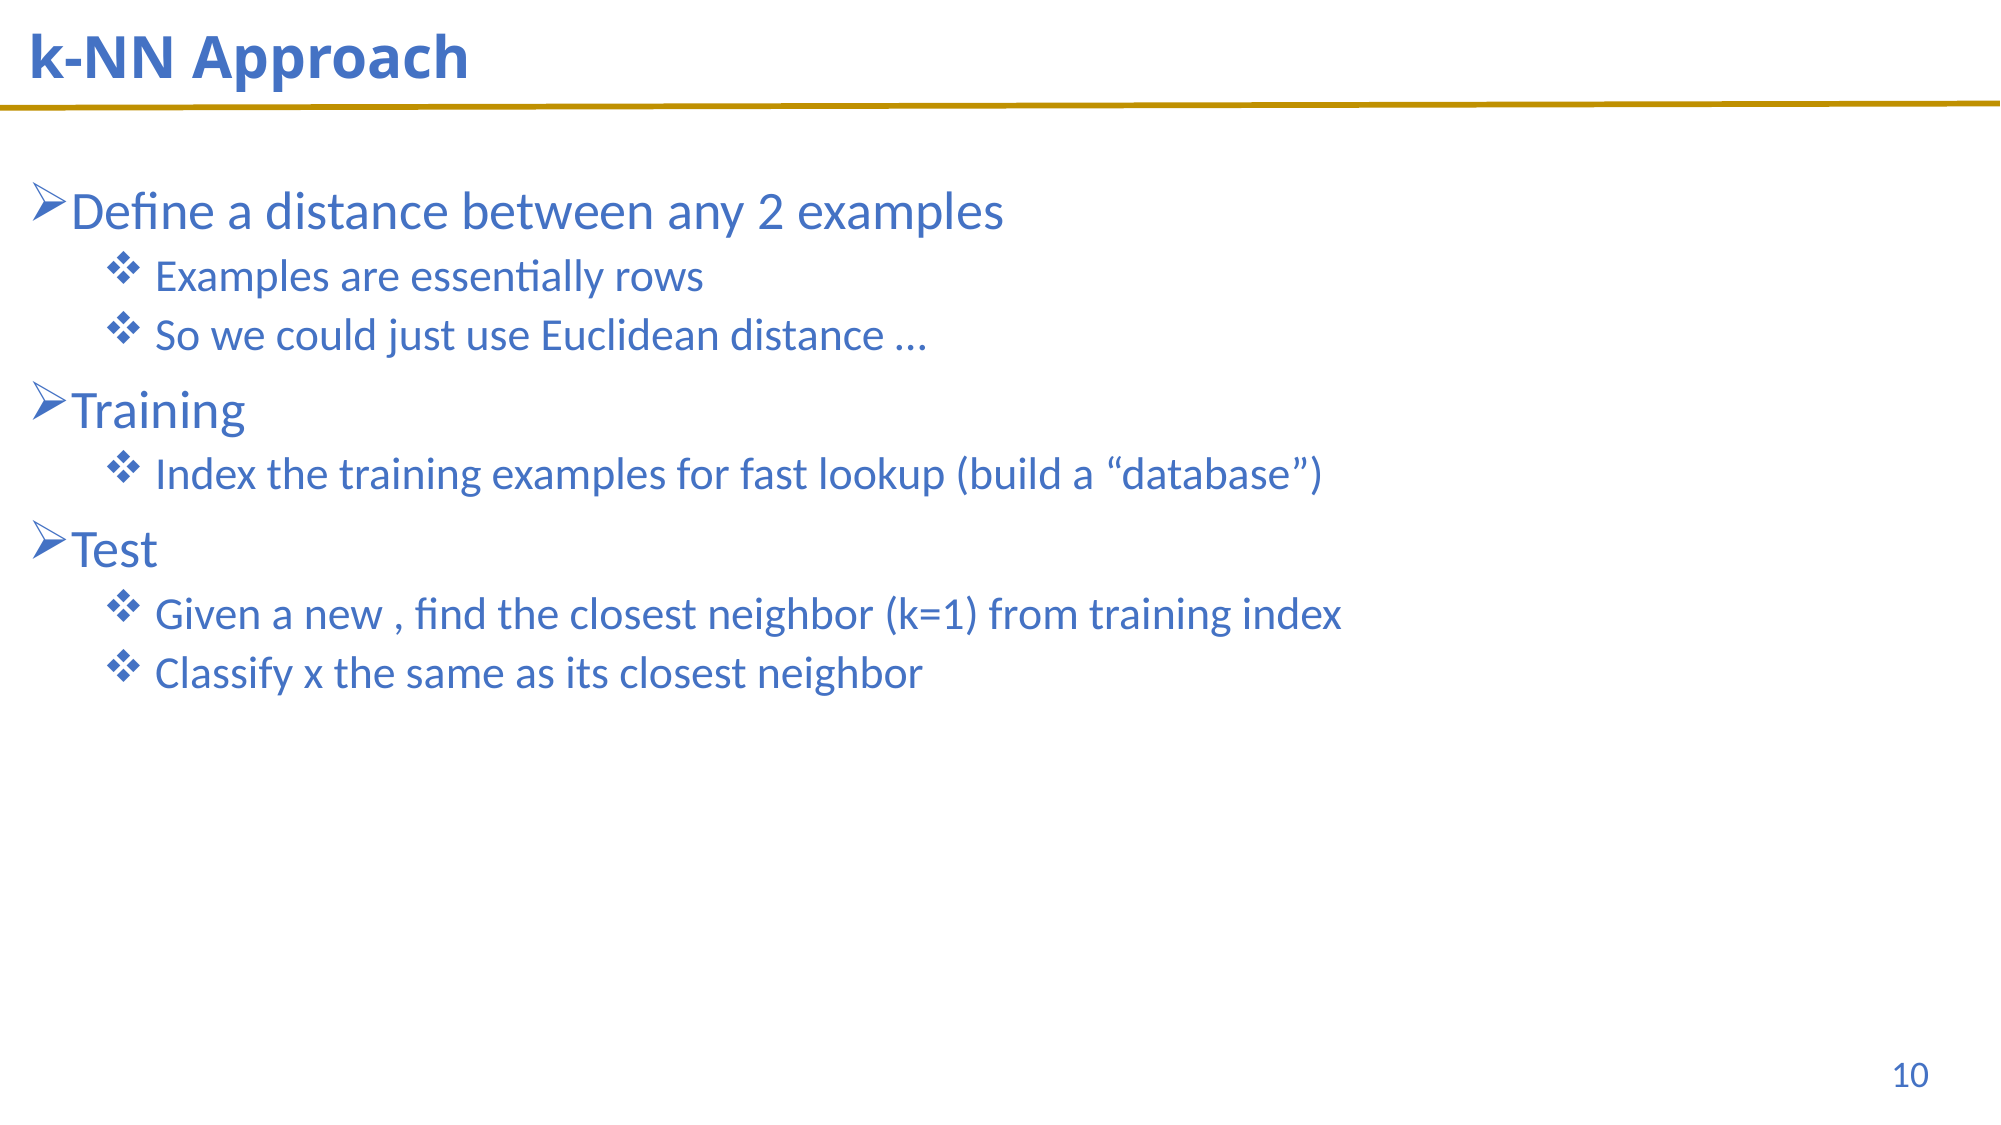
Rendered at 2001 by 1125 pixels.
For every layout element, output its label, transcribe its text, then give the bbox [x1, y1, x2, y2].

title k-NN Approach [13, 0, 1739, 120]
slide_number 10 [1493, 1042, 1944, 1103]
